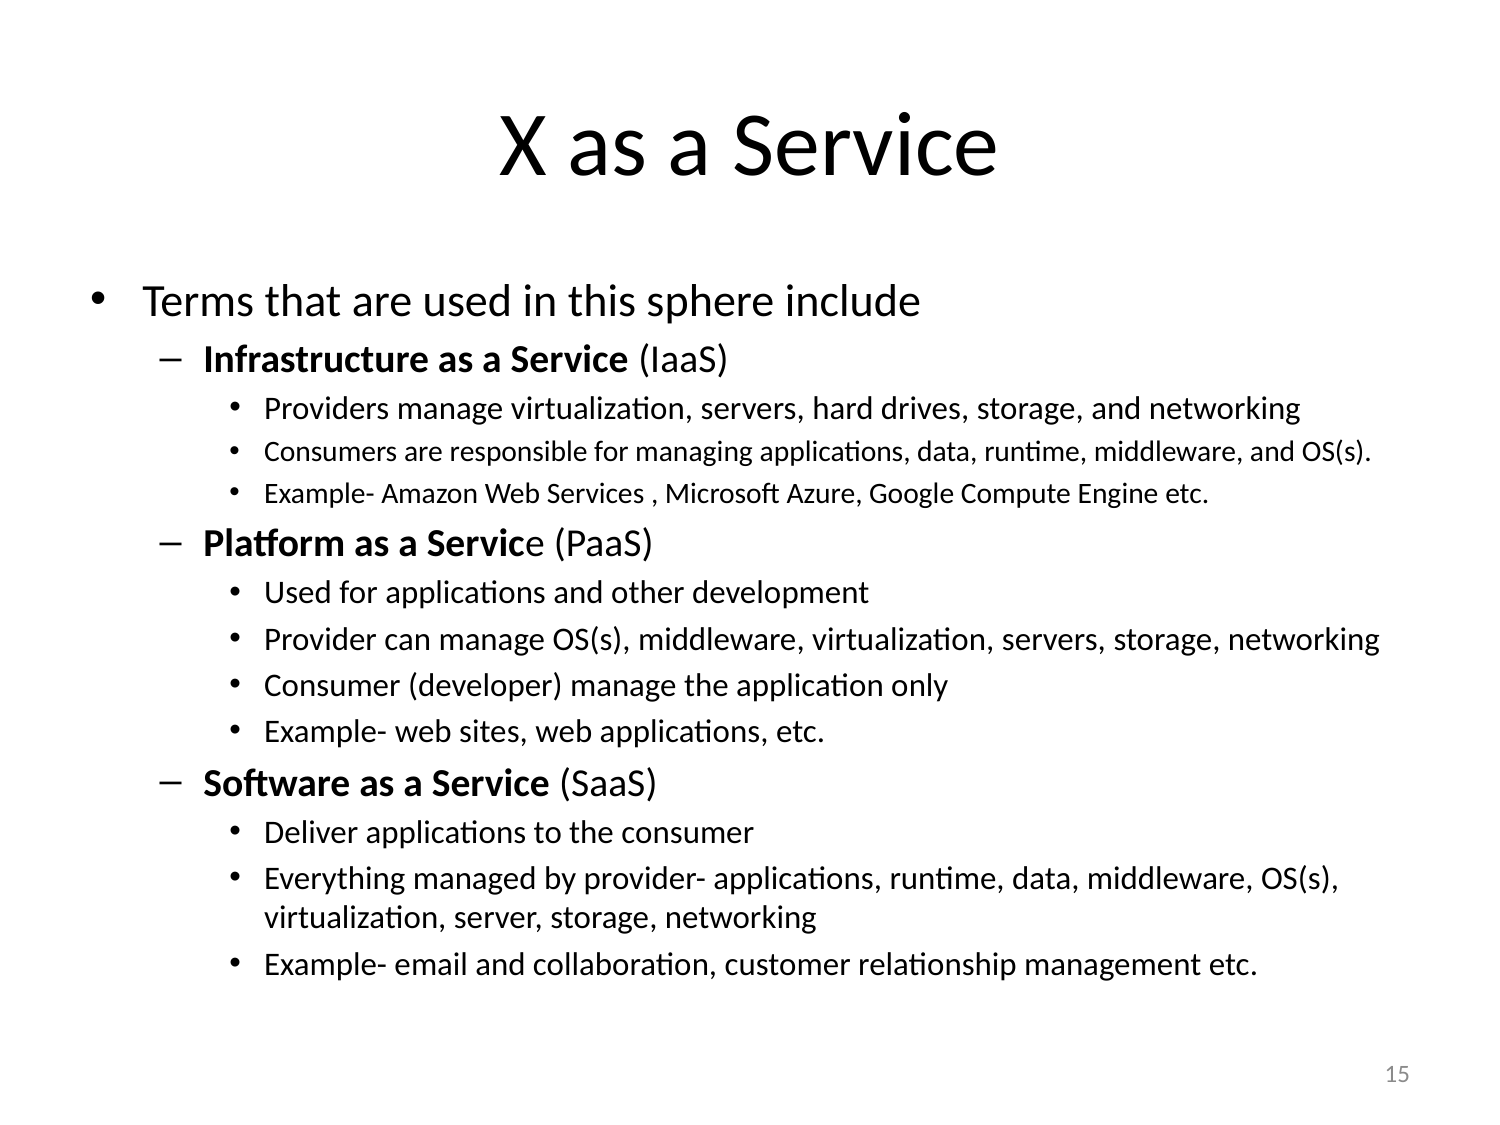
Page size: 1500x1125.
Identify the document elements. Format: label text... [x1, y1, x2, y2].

list Terms that are used in this sphere include Infrastructure as a Service (IaaS) Providers manage virtualization, servers, hard drives, storage, and networking Consumers are responsible for managing applications, data, runtime, middleware, and OS(s). Example- Amazon Web Services , Microsoft Azure, Google Compute Engine etc. Platform as a Service (PaaS) Used for applications and other development Provider can manage OS(s), middleware, virtualization, servers, storage, networking Consumer (developer) manage the application only Example- web sites, web applications, etc. Software as a Service (SaaS) Deliver applications to the consumer Everything managed by provider- applications, runtime, data, middleware, OS(s), virtualization, server, storage, networking Example- email and collaboration, customer relationship management etc. [75, 262, 1425, 1005]
title X as a Service [75, 45, 1425, 233]
slide_number 15 [1074, 1042, 1425, 1103]
